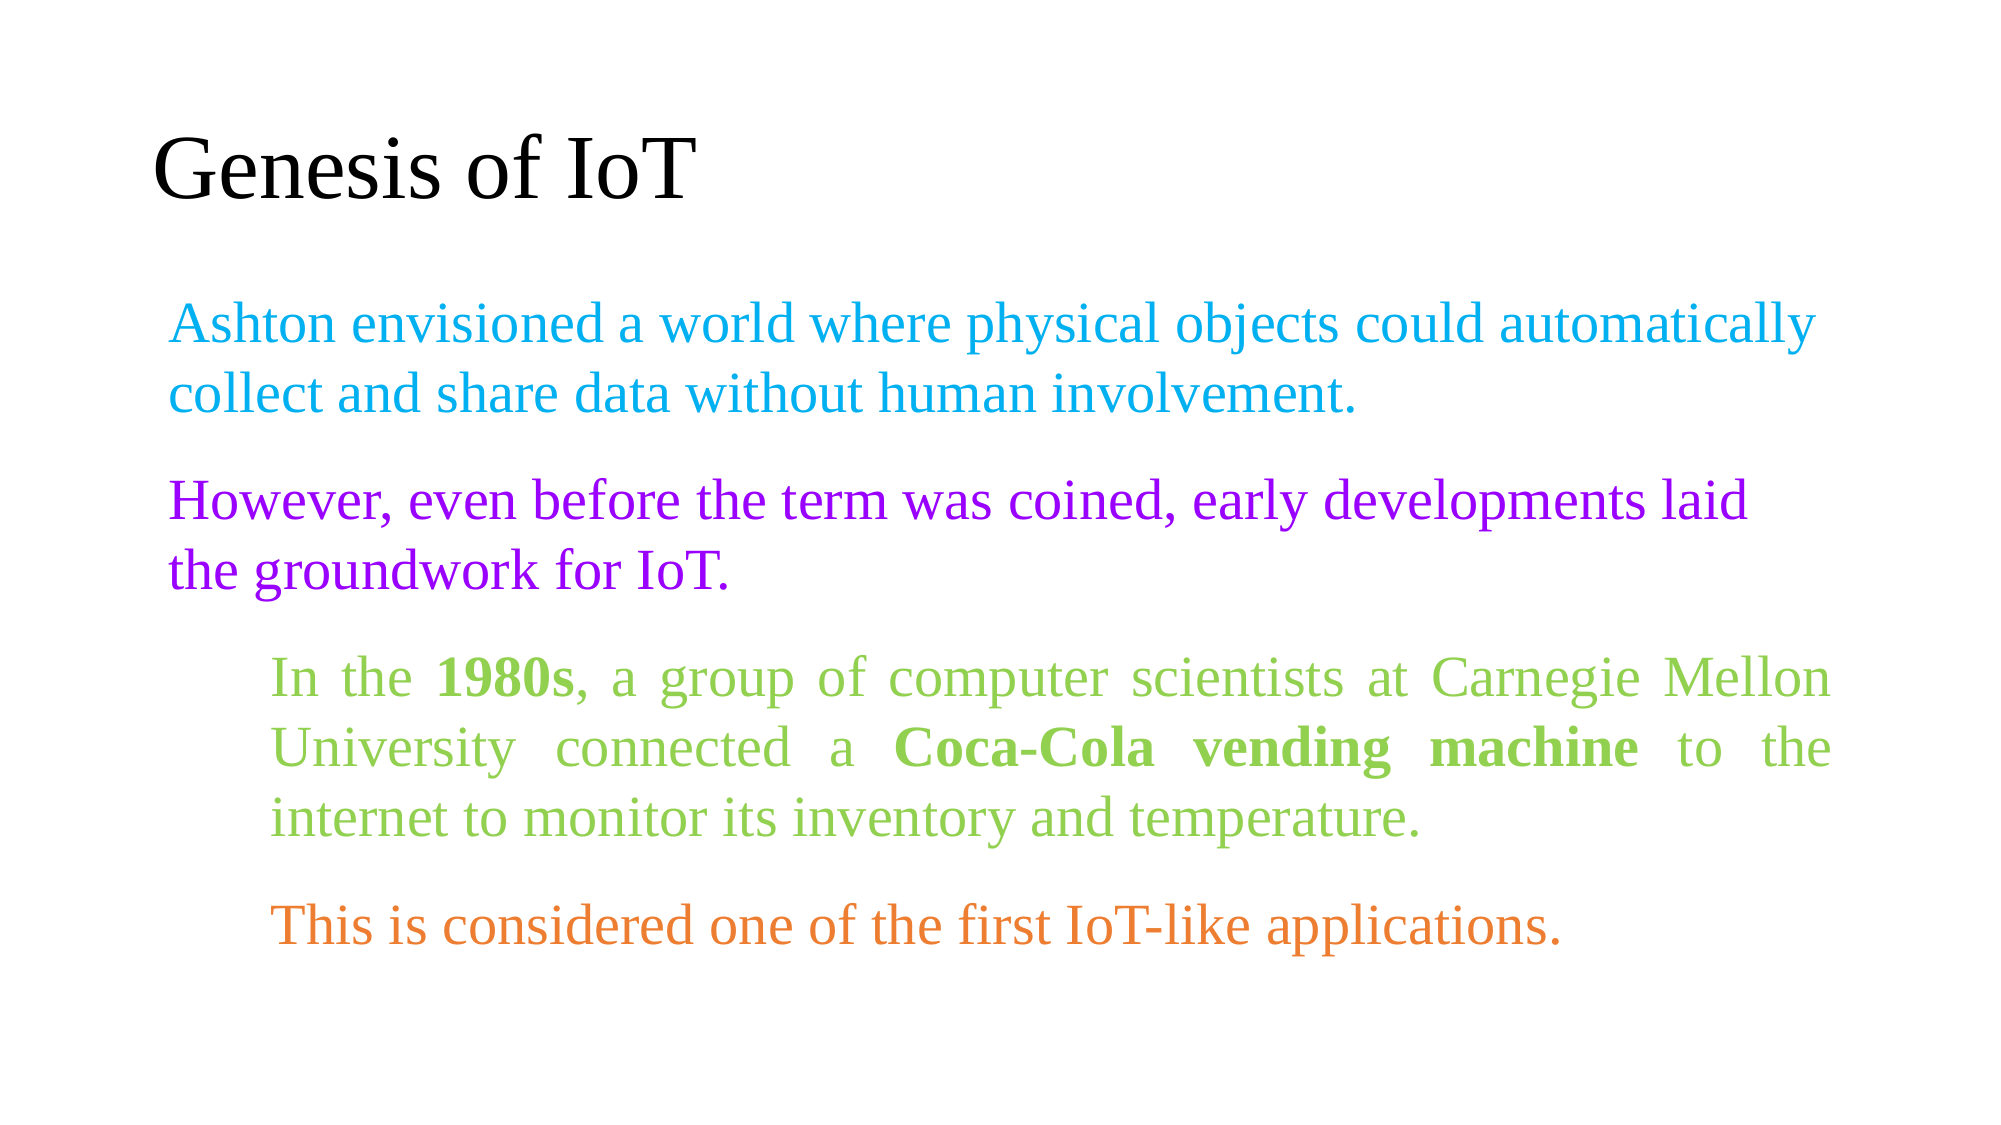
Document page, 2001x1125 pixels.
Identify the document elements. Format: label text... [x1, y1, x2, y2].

text_box In the 1980s, a group of computer scientists at Carnegie Mellon University connected a Coca-Cola vending machine to the internet to monitor its inventory and temperature. [256, 630, 1848, 856]
text_box Ashton envisioned a world where physical objects could automatically collect and share data without human involvement. [153, 277, 1848, 432]
title Genesis of IoT [137, 59, 1863, 278]
text_box However, even before the term was coined, early developments laid the groundwork for IoT. [153, 454, 1848, 609]
text_box This is considered one of the first IoT-like applications. [256, 878, 1848, 964]
